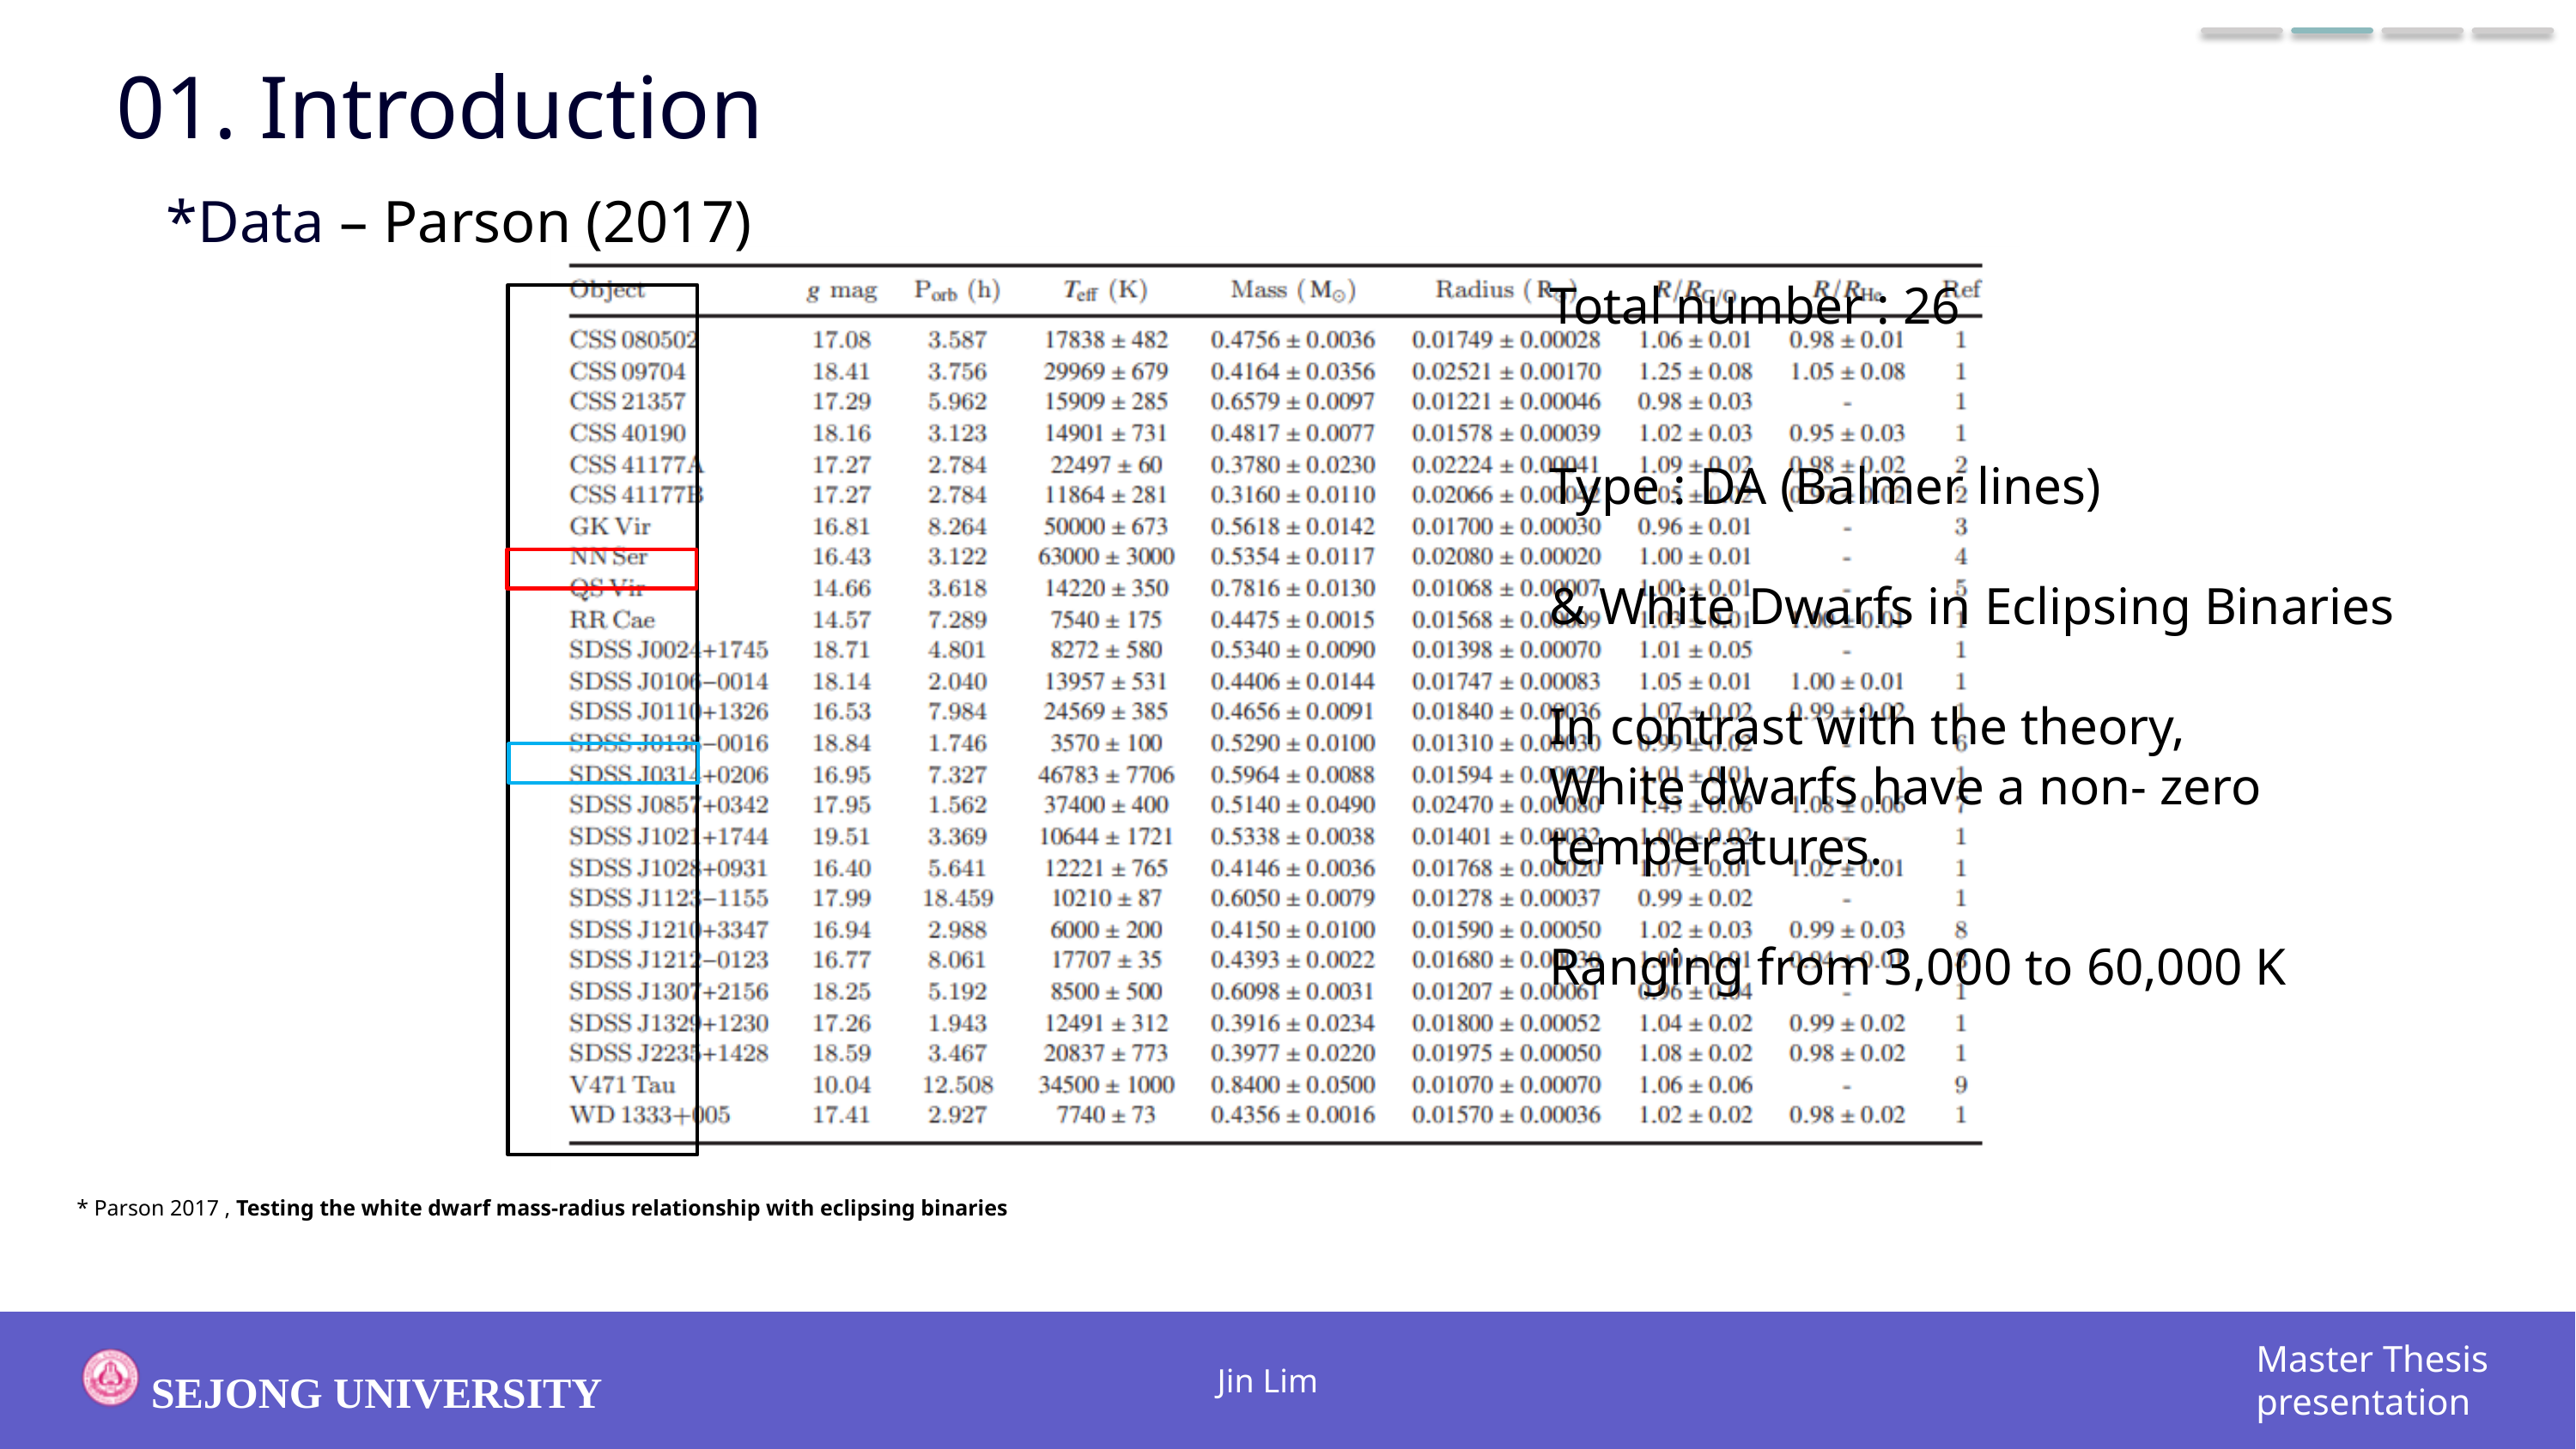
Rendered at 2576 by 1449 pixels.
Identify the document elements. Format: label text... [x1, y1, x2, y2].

text_box 01. Introduction [0, 43, 977, 167]
text_box [507, 742, 545, 785]
picture [550, 246, 2020, 1173]
picture [550, 746, 696, 780]
text_box *Data – Parson (2017) [64, 175, 870, 264]
text_box [505, 548, 545, 591]
text_box [506, 283, 545, 548]
picture [77, 1348, 145, 1409]
text_box [506, 591, 545, 1156]
text_box Total number : 26 Type : DA (Balmer lines) & White Dwarfs in Eclipsing Binaries In contrast with the theory, White dwarfs have a non- zero temperatures. Ranging from 3,000 to 60,000 K [2023, 264, 2543, 1125]
text_box * Parson 2017 , Testing the white dwarf mass-radius relationship with eclipsing binaries [64, 1188, 1491, 1252]
